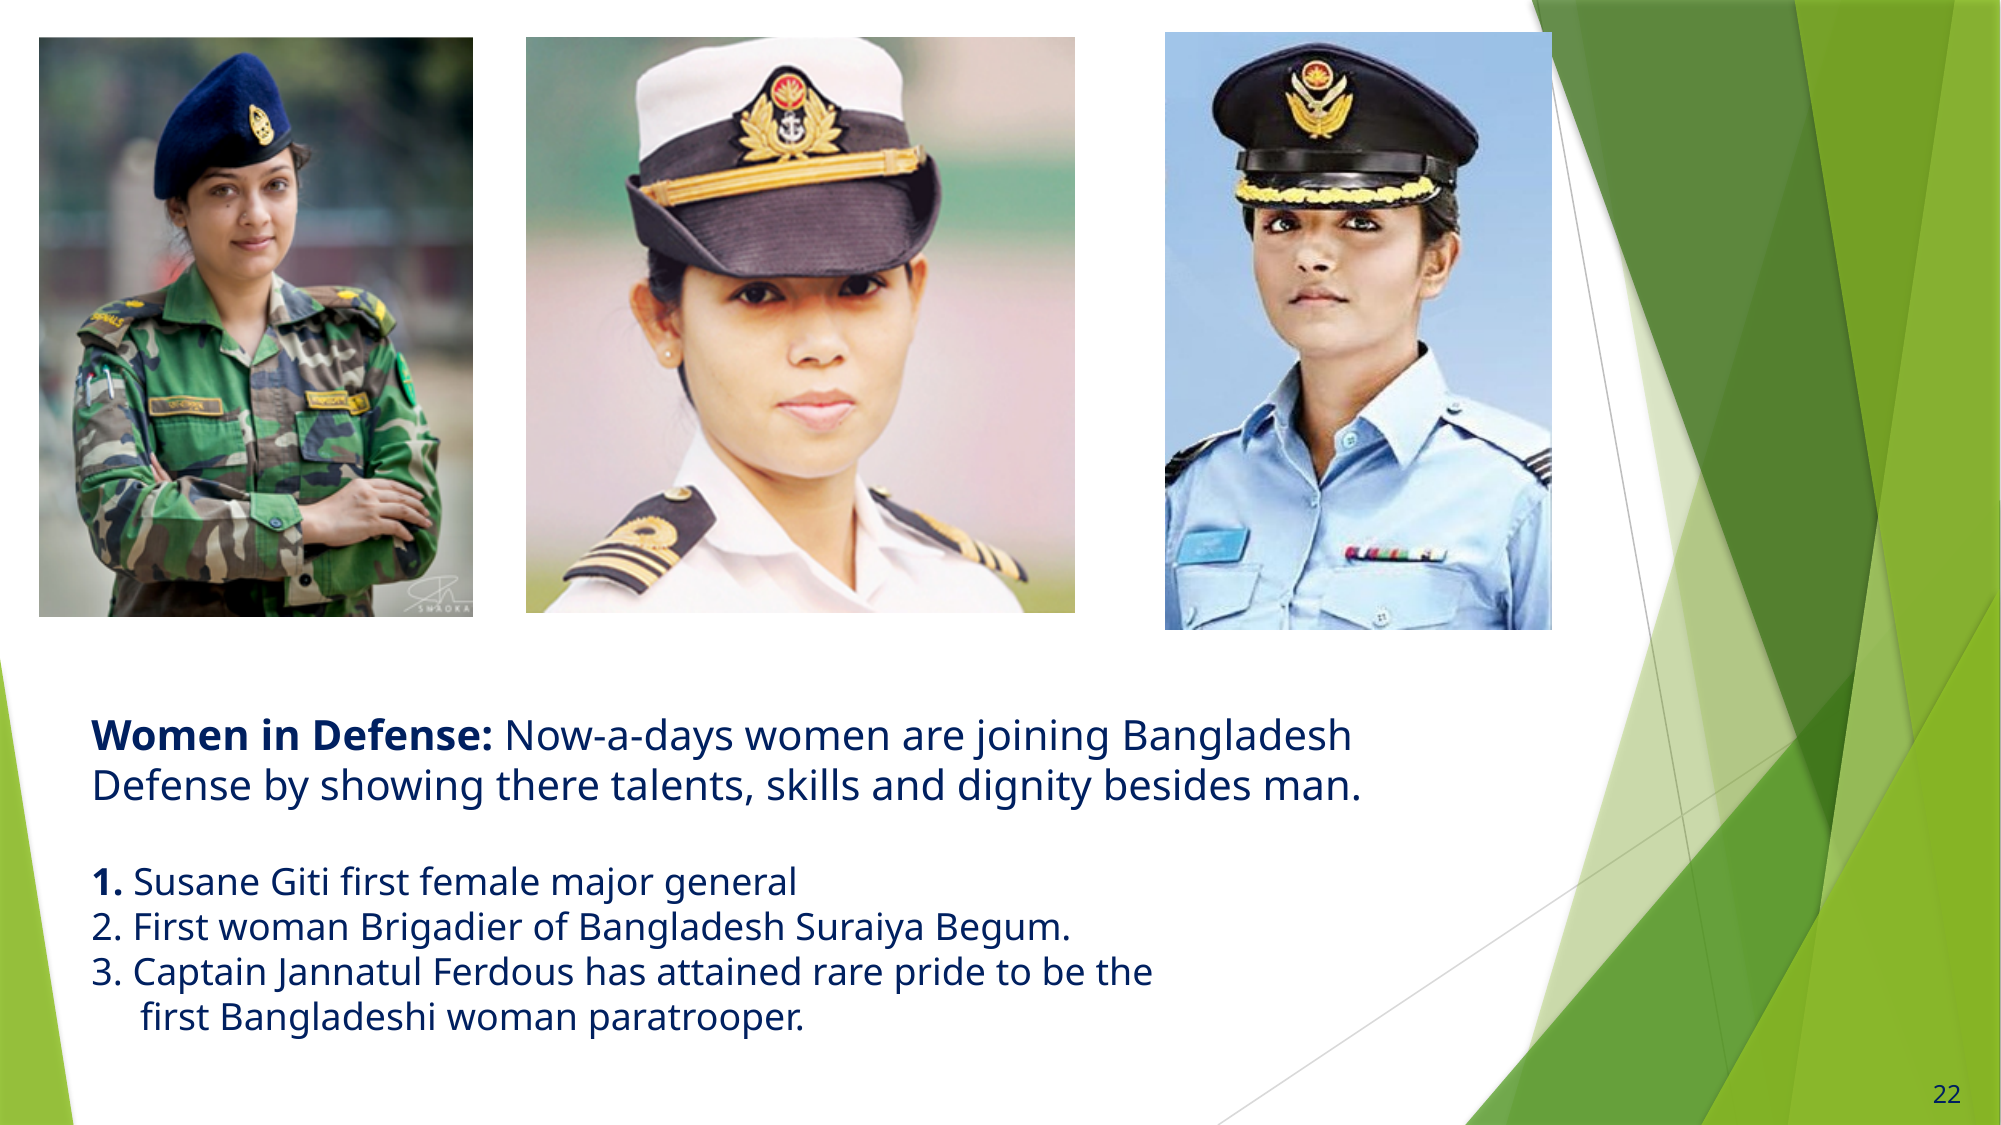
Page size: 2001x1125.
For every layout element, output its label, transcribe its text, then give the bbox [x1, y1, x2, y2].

text_box Women in Defense: Now-a-days women are joining Bangladesh Defense by showing there talents, skills and dignity besides man. 1. Susane Giti first female major general 2. First woman Brigadier of Bangladesh Suraiya Begum. 3. Captain Jannatul Ferdous has attained rare pride to be the first Bangladeshi woman paratrooper. [76, 700, 1389, 1125]
picture [1164, 32, 1553, 630]
picture [525, 37, 1075, 613]
picture [39, 35, 473, 617]
slide_number 22 [1864, 1065, 1977, 1125]
